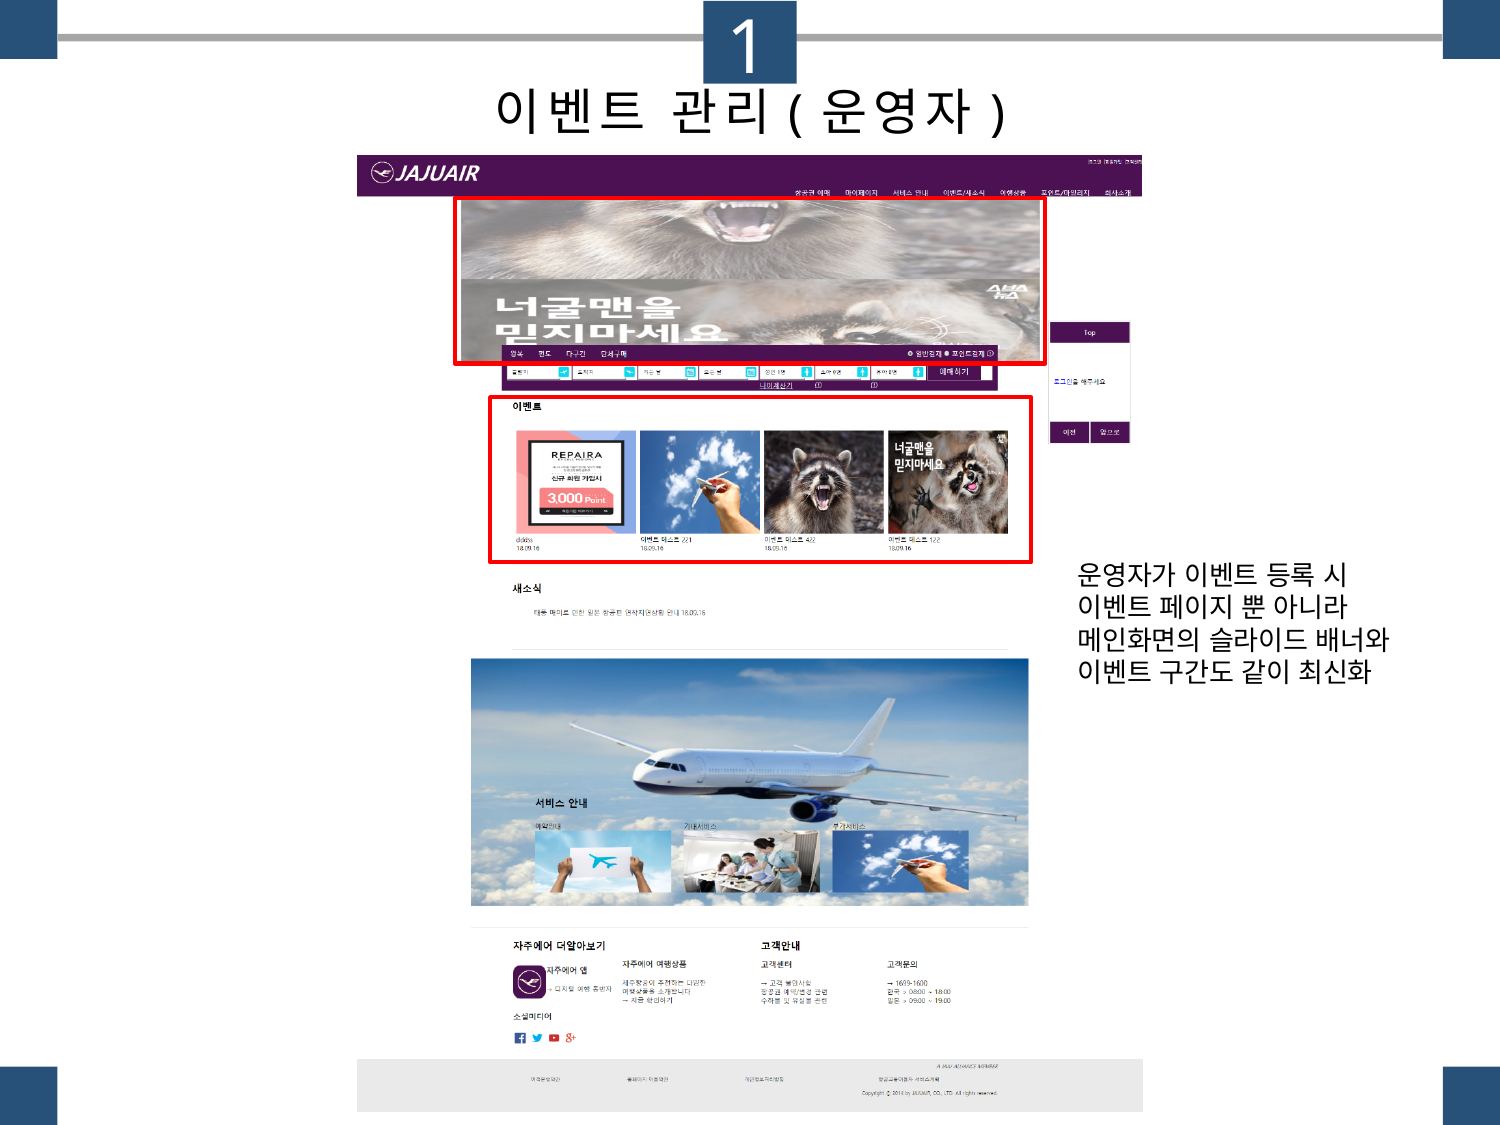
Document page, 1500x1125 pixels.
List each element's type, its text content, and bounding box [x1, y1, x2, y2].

text_box [55, 32, 683, 43]
text_box 1 [683, 0, 814, 96]
picture [357, 155, 1143, 1112]
text_box [814, 32, 1444, 43]
text_box 운영자가 이벤트 등록 시 이벤트 페이지 뿐 아니라 메인화면의 슬라이드 배너와 이벤트 구간도 같이 최신화 [1146, 550, 1459, 696]
text_box 이벤트 관리(운영자) [436, 73, 1063, 148]
